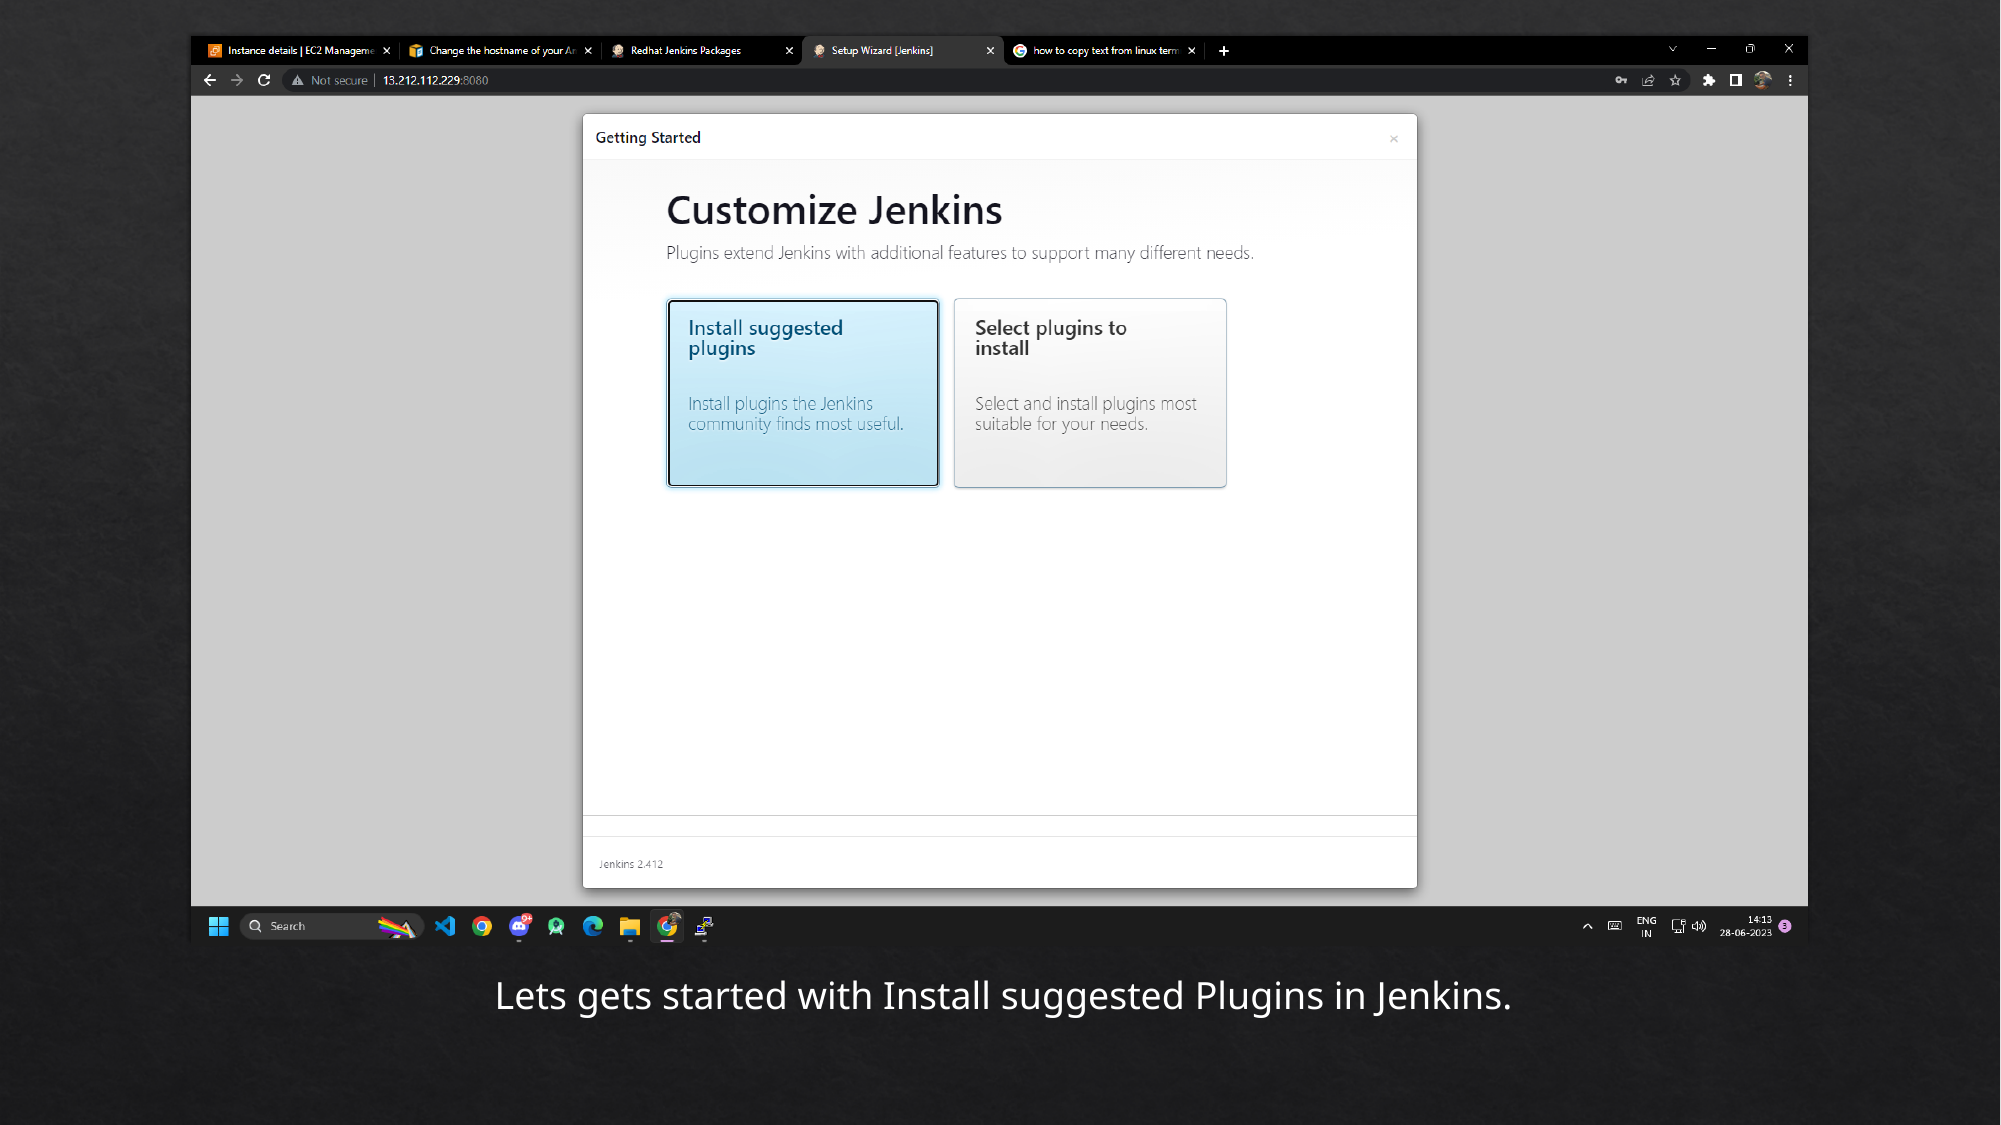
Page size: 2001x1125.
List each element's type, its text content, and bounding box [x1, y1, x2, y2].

text_box Lets gets started with Install suggested Plugins in Jenkins. [479, 964, 1528, 1025]
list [190, 36, 1808, 946]
